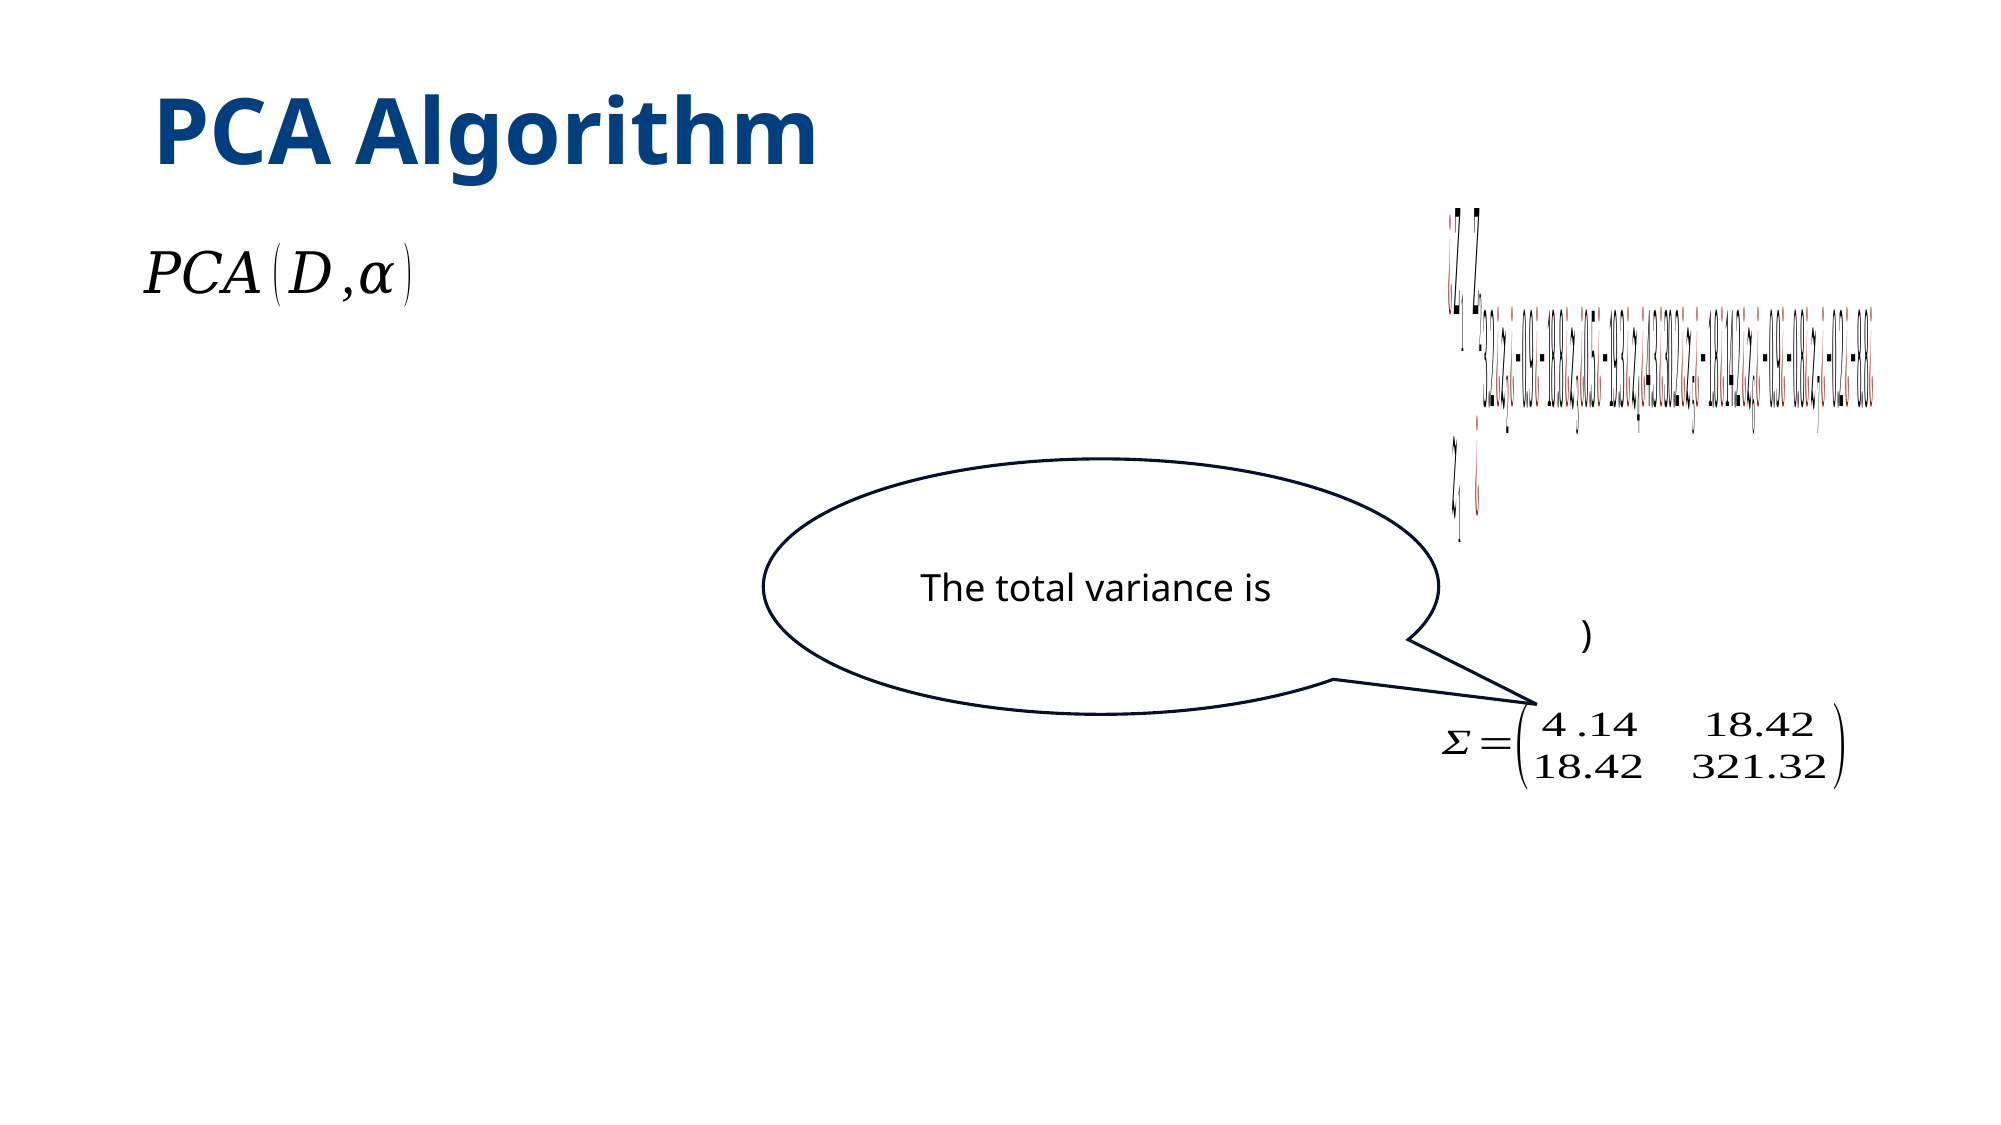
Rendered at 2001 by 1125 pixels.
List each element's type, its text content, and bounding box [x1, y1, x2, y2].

title PCA Algorithm [137, 59, 1863, 210]
